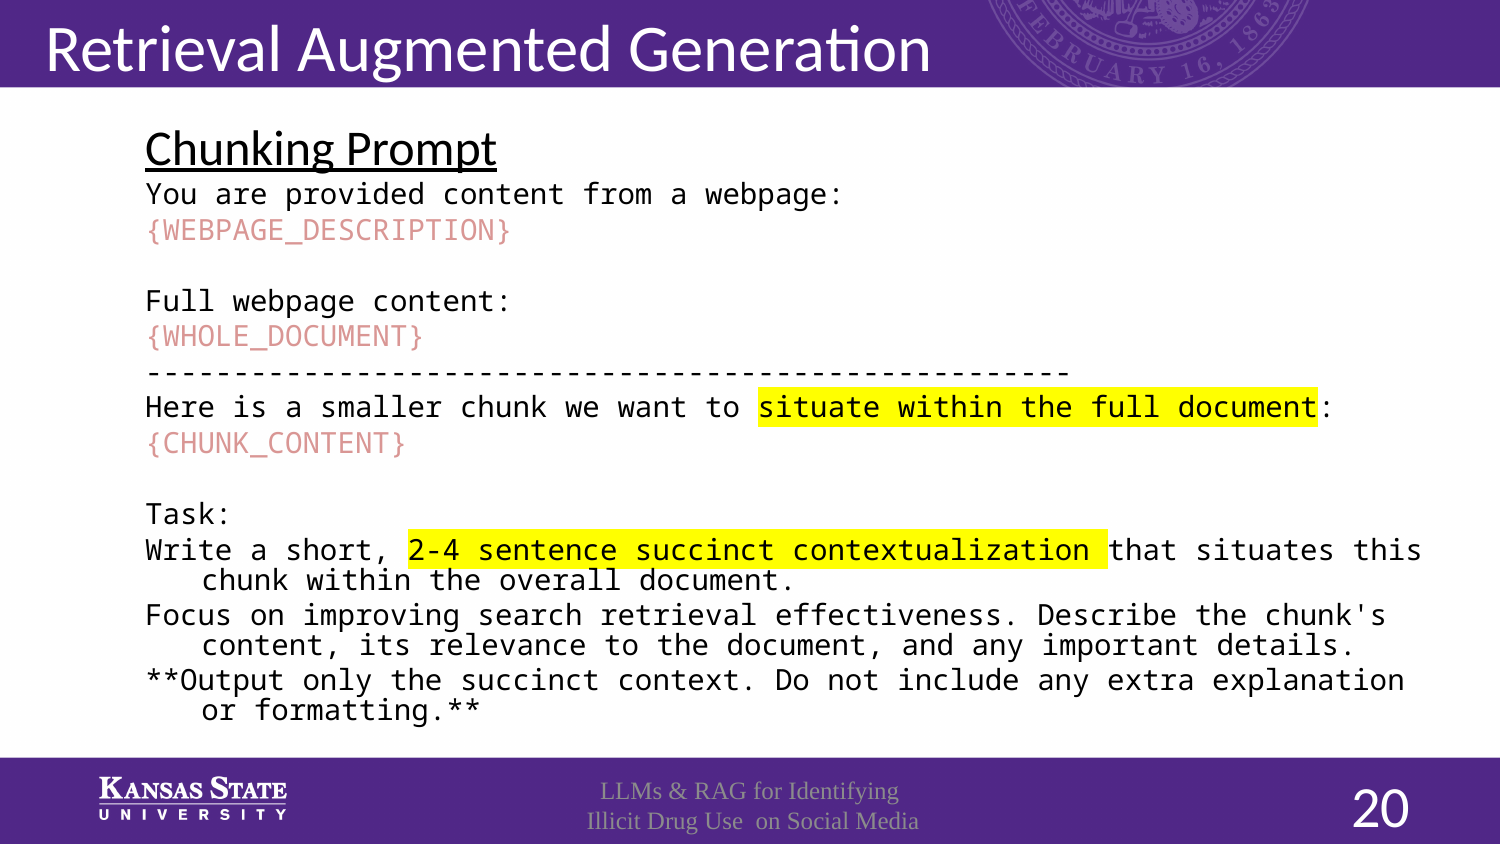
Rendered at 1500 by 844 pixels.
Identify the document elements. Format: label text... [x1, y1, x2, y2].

picture [0, 0, 1500, 844]
title Retrieval Augmented Generation [30, 7, 1380, 83]
slide_number 20 [1074, 782, 1425, 828]
footer LLMs & RAG for Identifying Illicit Drug Use on Social Media [512, 782, 988, 828]
text_box Chunking Prompt You are provided content from a webpage: {WEBPAGE_DESCRIPTION} Full webpage content: {WHOLE_DOCUMENT} ----------------------------------------------------- Here is a smaller chunk we want to situate within the full document: {CHUNK_CONTENT} Task: Write a short, 2-4 sentence succinct contextualization that situates this chunk within the overall document. Focus on improving search retrieval effectiveness. Describe the chunk's content, its relevance to the document, and any important details. **Output only the succinct context. Do not include any extra explanation or formatting.** [130, 107, 1446, 737]
